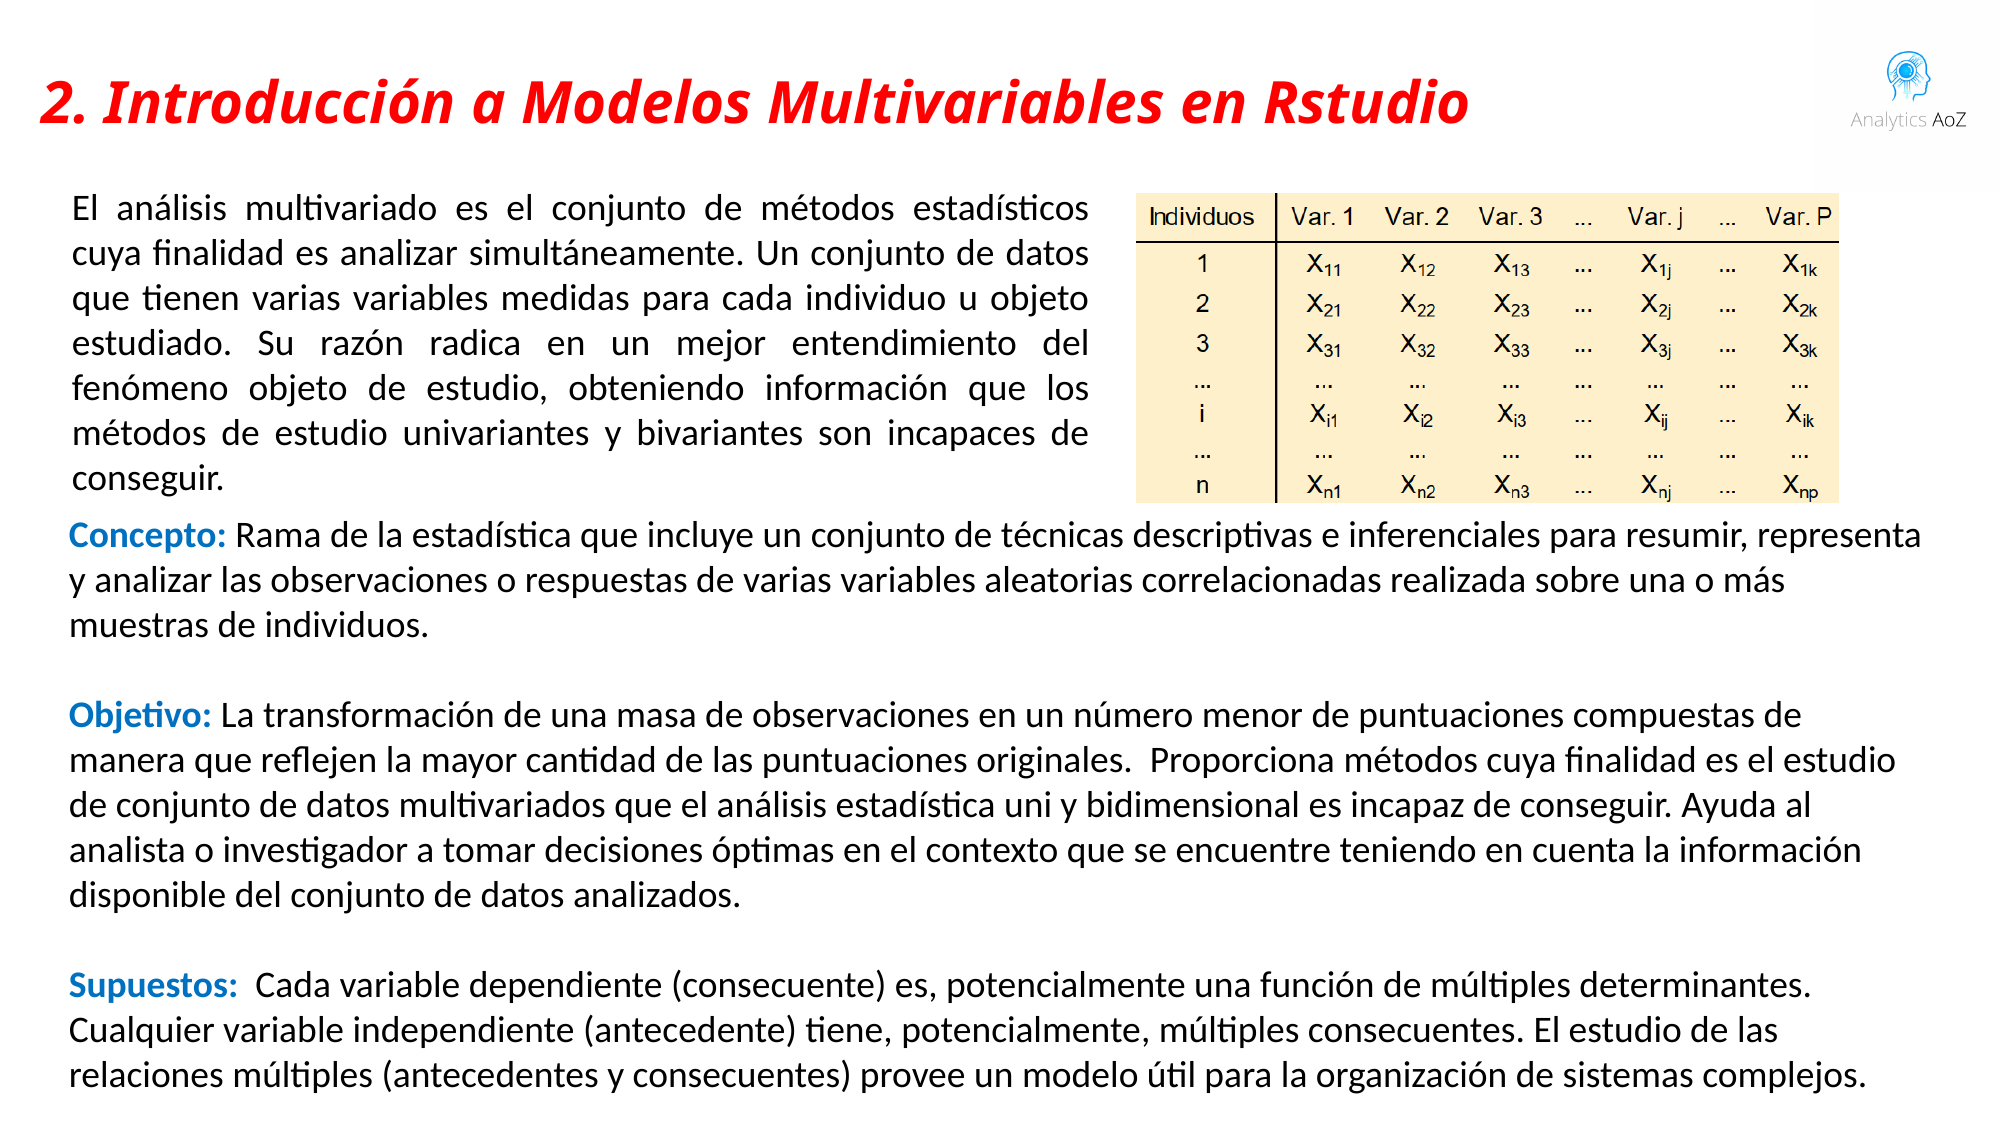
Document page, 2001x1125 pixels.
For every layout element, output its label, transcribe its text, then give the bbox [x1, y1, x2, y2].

text_box 2. Introducción a Modelos Multivariables en Rstudio [26, 57, 1783, 143]
picture [1136, 0, 2001, 503]
text_box Concepto: Rama de la estadística que incluye un conjunto de técnicas descriptivas e inferenciales para resumir, representa y analizar las observaciones o respuestas de varias variables aleatorias correlacionadas realizada sobre una o más muestras de individuos. Objetivo: La transformación de una masa de observaciones en un número menor de puntuaciones compuestas de manera que reflejen la mayor cantidad de las puntuaciones originales. Proporciona métodos cuya finalidad es el estudio de conjunto de datos multivariados que el análisis estadística uni y bidimensional es incapaz de conseguir. Ayuda al analista o investigador a tomar decisiones óptimas en el contexto que se encuentre teniendo en cuenta la información disponible del conjunto de datos analizados. Supuestos: Cada variable dependiente (consecuente) es, potencialmente una función de múltiples determinantes. Cualquier variable independiente (antecedente) tiene, potencialmente, múltiples consecuentes. El estudio de las relaciones múltiples (antecedentes y consecuentes) provee un modelo útil para la organización de sistemas complejos. [54, 502, 1943, 1103]
text_box El análisis multivariado es el conjunto de métodos estadísticos cuya finalidad es analizar simultáneamente. Un conjunto de datos que tienen varias variables medidas para cada individuo u objeto estudiado. Su razón radica en un mejor entendimiento del fenómeno objeto de estudio, obteniendo información que los métodos de estudio univariantes y bivariantes son incapaces de conseguir. [57, 175, 1106, 502]
